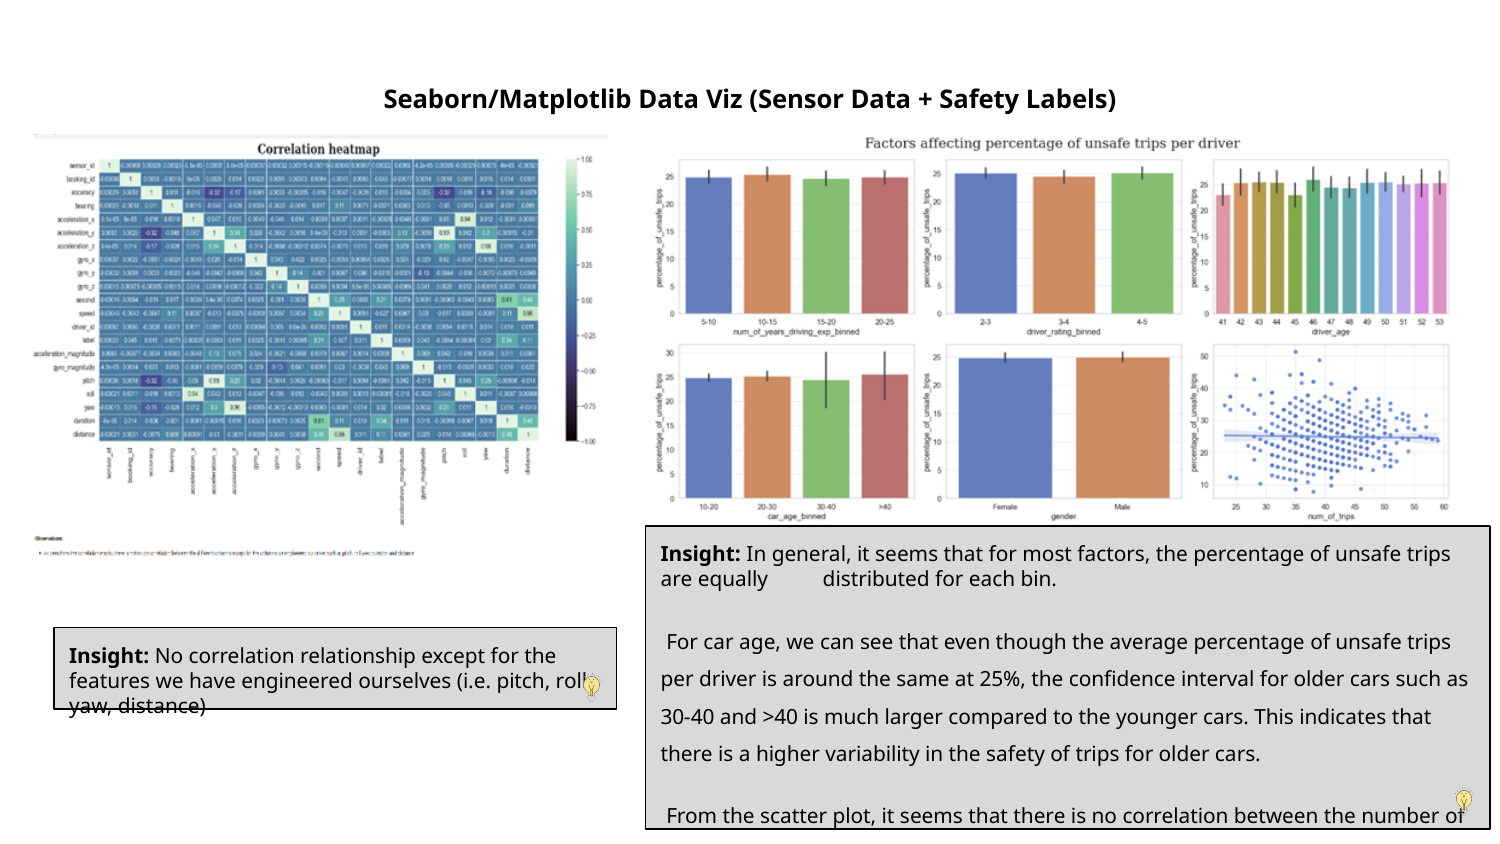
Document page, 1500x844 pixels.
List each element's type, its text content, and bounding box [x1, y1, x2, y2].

picture [1449, 778, 1480, 823]
title Seaborn/Matplotlib Data Viz (Sensor Data + Safety Labels) [75, 67, 1425, 129]
text_box Insight: In general, it seems that for most factors, the percentage of unsafe trips are equally distributed for each bin. For car age, we can see that even though the average percentage of unsafe trips per driver is around the same at 25%, the confidence interval for older cars such as 30-40 and >40 is much larger compared to the younger cars. This indicates that there is a higher variability in the safety of trips for older cars. From the scatter plot, it seems that there is no correlation between the number of trips per driver and percentage of unsafe trips per driver. [645, 533, 1491, 830]
picture [26, 134, 608, 564]
picture [645, 134, 1491, 527]
picture [576, 664, 608, 710]
text_box Insight: No correlation relationship except for the features we have engineered ourselves (i.e. pitch, roll, yaw, distance) [54, 627, 617, 709]
